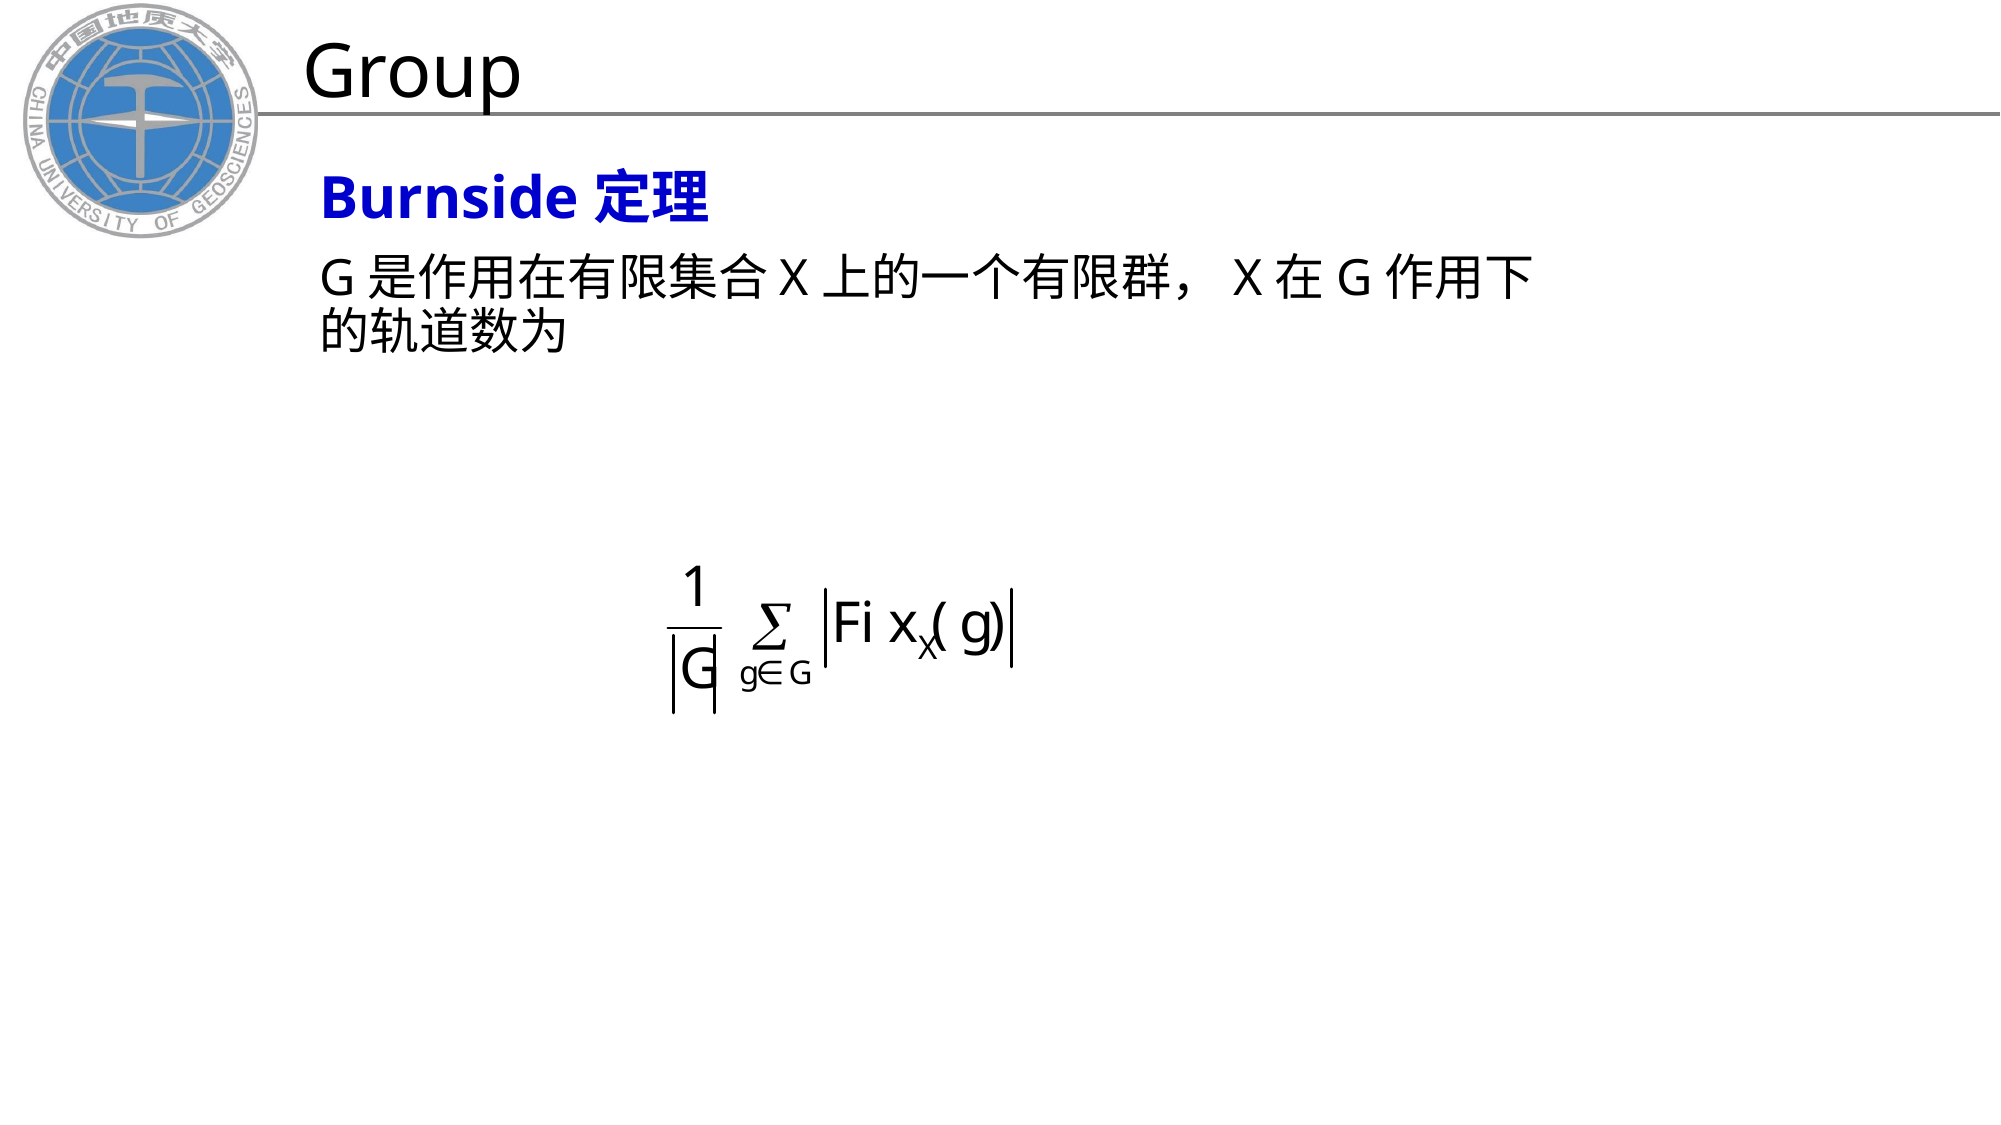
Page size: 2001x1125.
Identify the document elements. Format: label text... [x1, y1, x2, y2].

text_box Burnside定理 G是作用在有限集合X上的一个有限群，X在G作用下的轨道数为 [304, 160, 1568, 970]
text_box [658, 547, 1025, 723]
text_box Group [287, 15, 1233, 210]
picture [21, 3, 258, 239]
